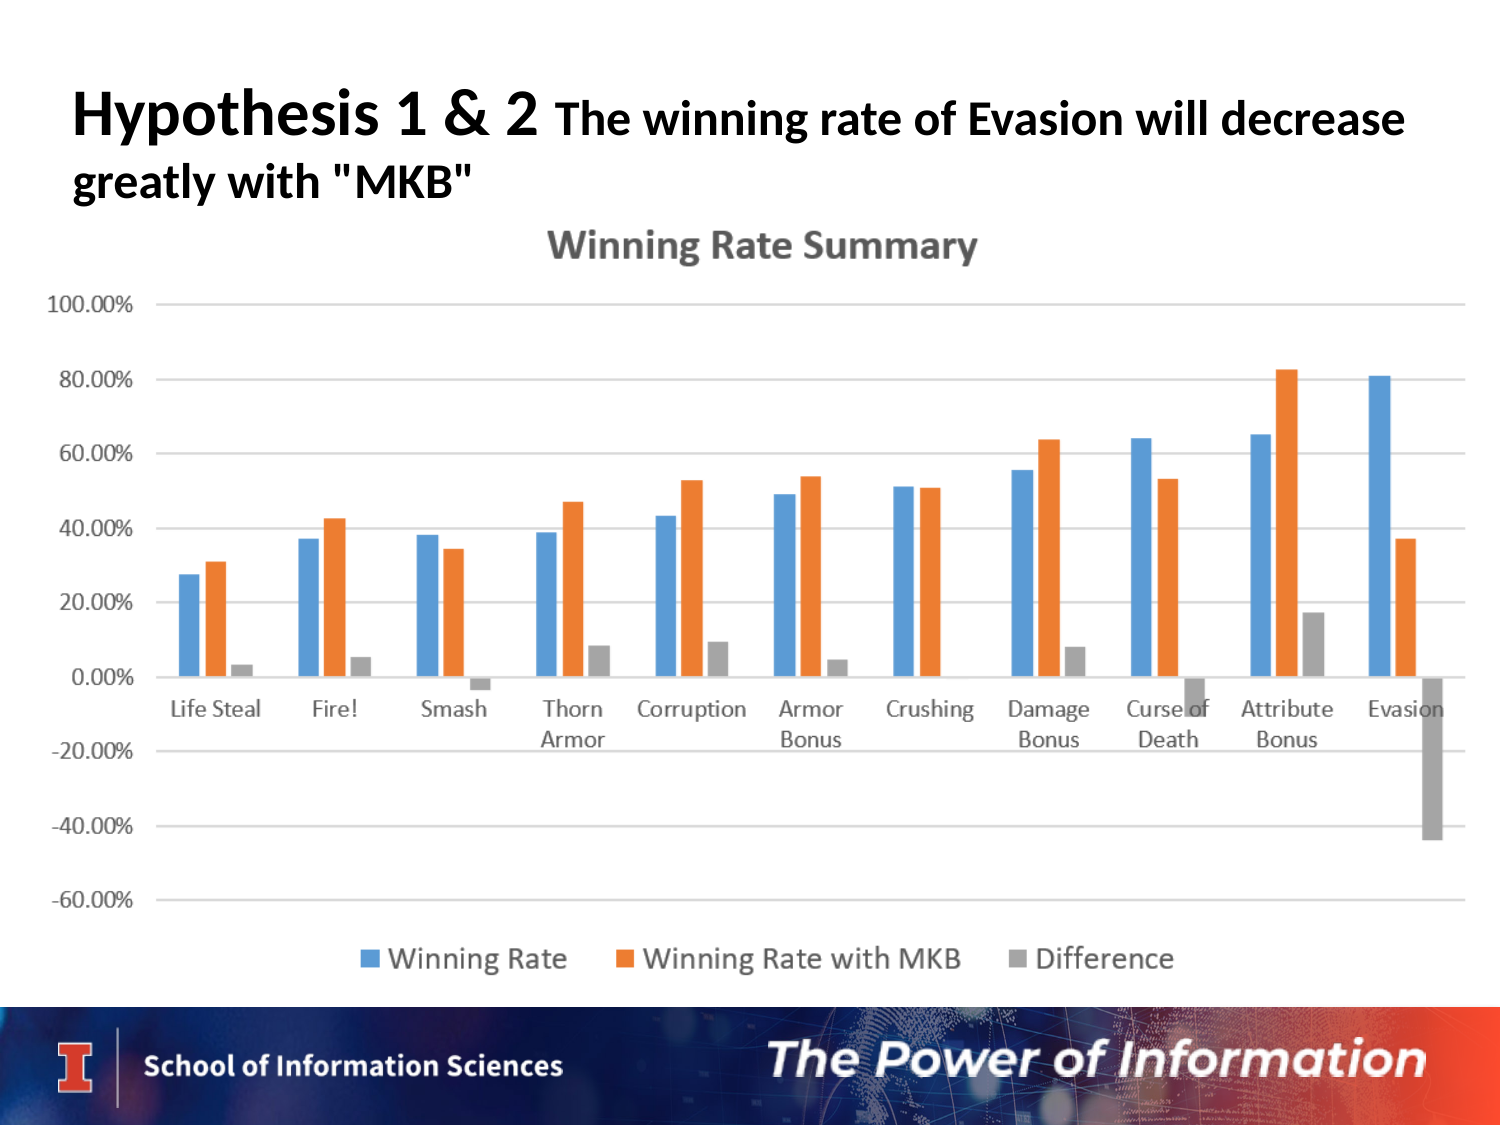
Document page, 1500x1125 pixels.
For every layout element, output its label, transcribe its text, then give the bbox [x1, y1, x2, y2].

picture [0, 1007, 1426, 1125]
picture [38, 208, 1487, 993]
title Hypothesis 1 & 2 The winning rate of Evasion will decrease greatly with "MKB" [57, 45, 1424, 207]
